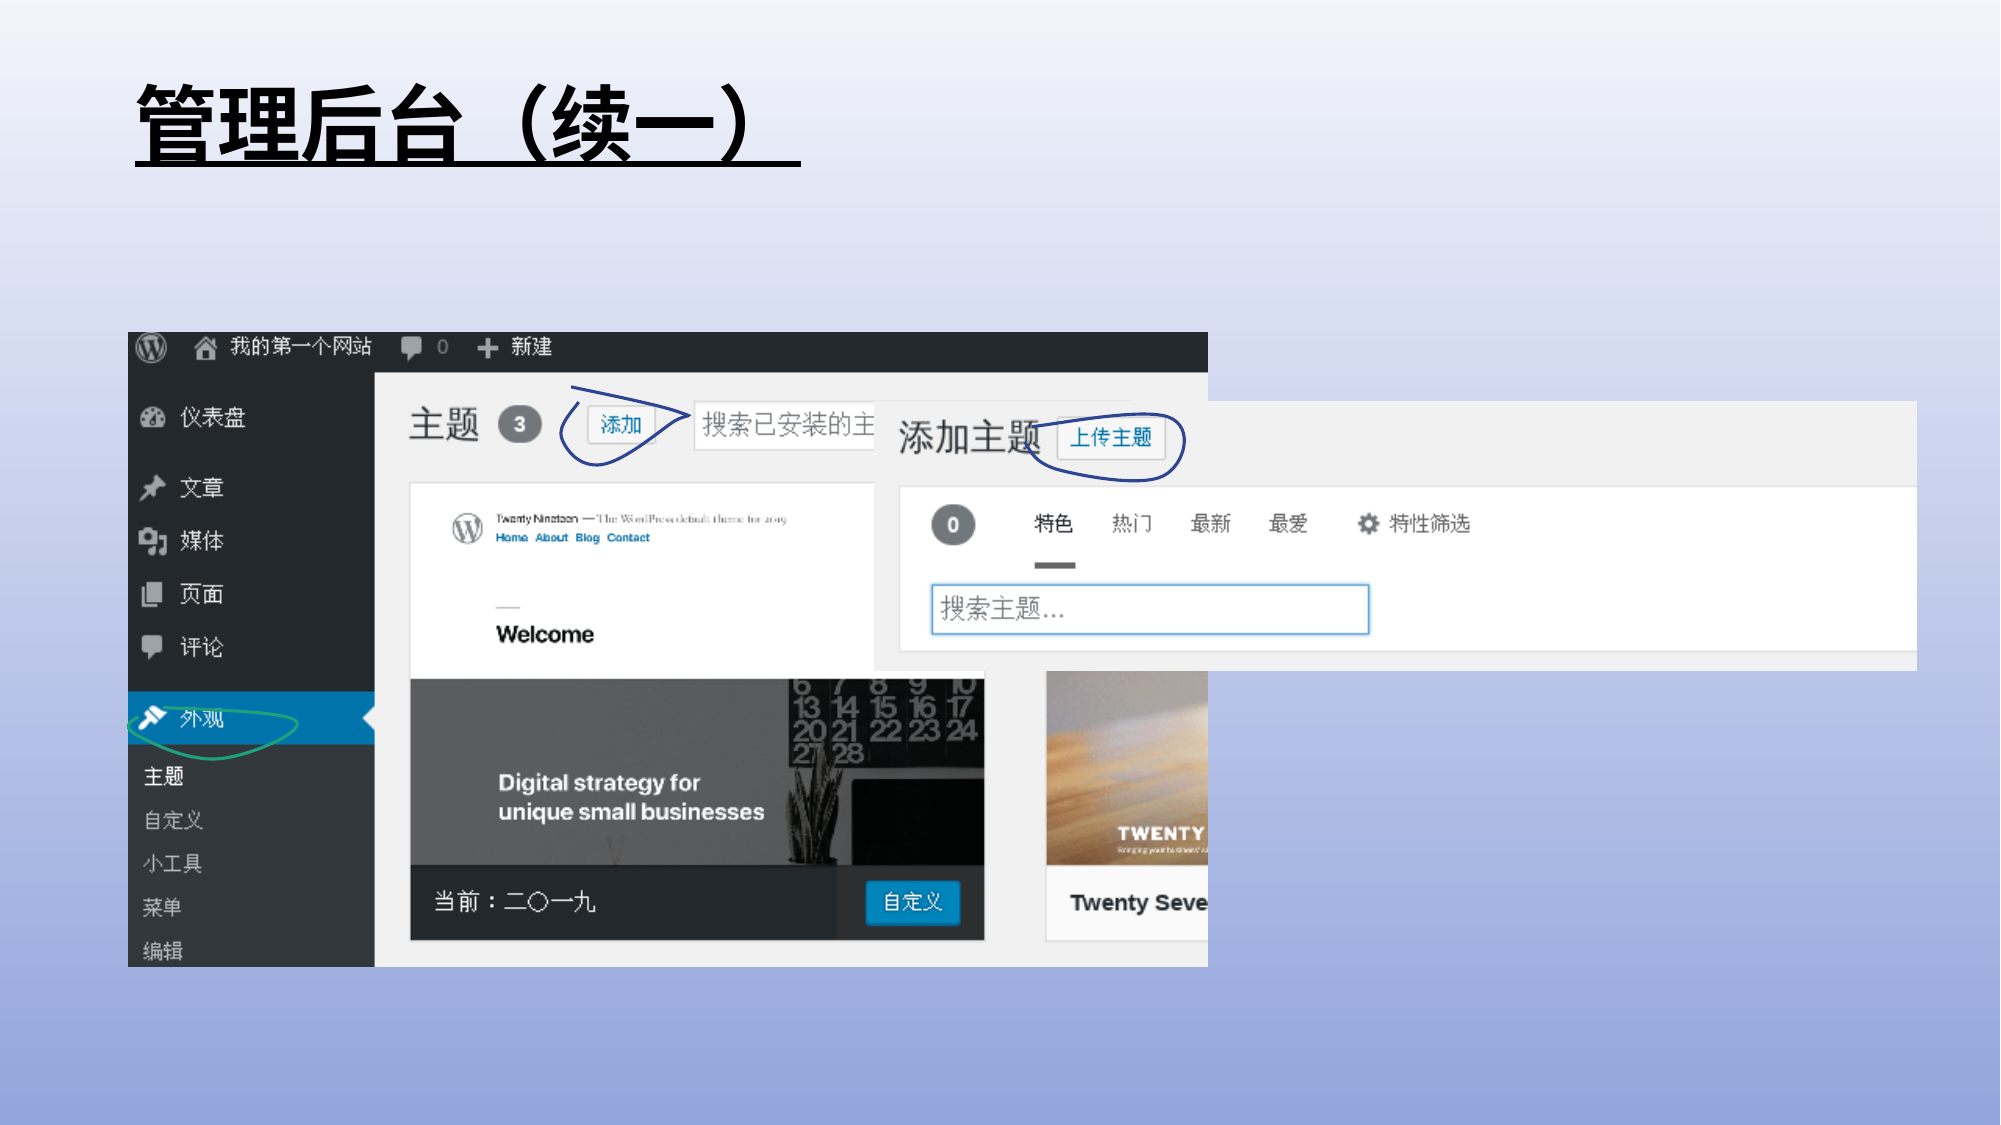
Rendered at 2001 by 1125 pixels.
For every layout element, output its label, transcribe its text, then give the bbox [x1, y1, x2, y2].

picture [139, 706, 167, 730]
picture [128, 332, 1917, 967]
text_box 管理后台（续一） [119, 64, 816, 179]
